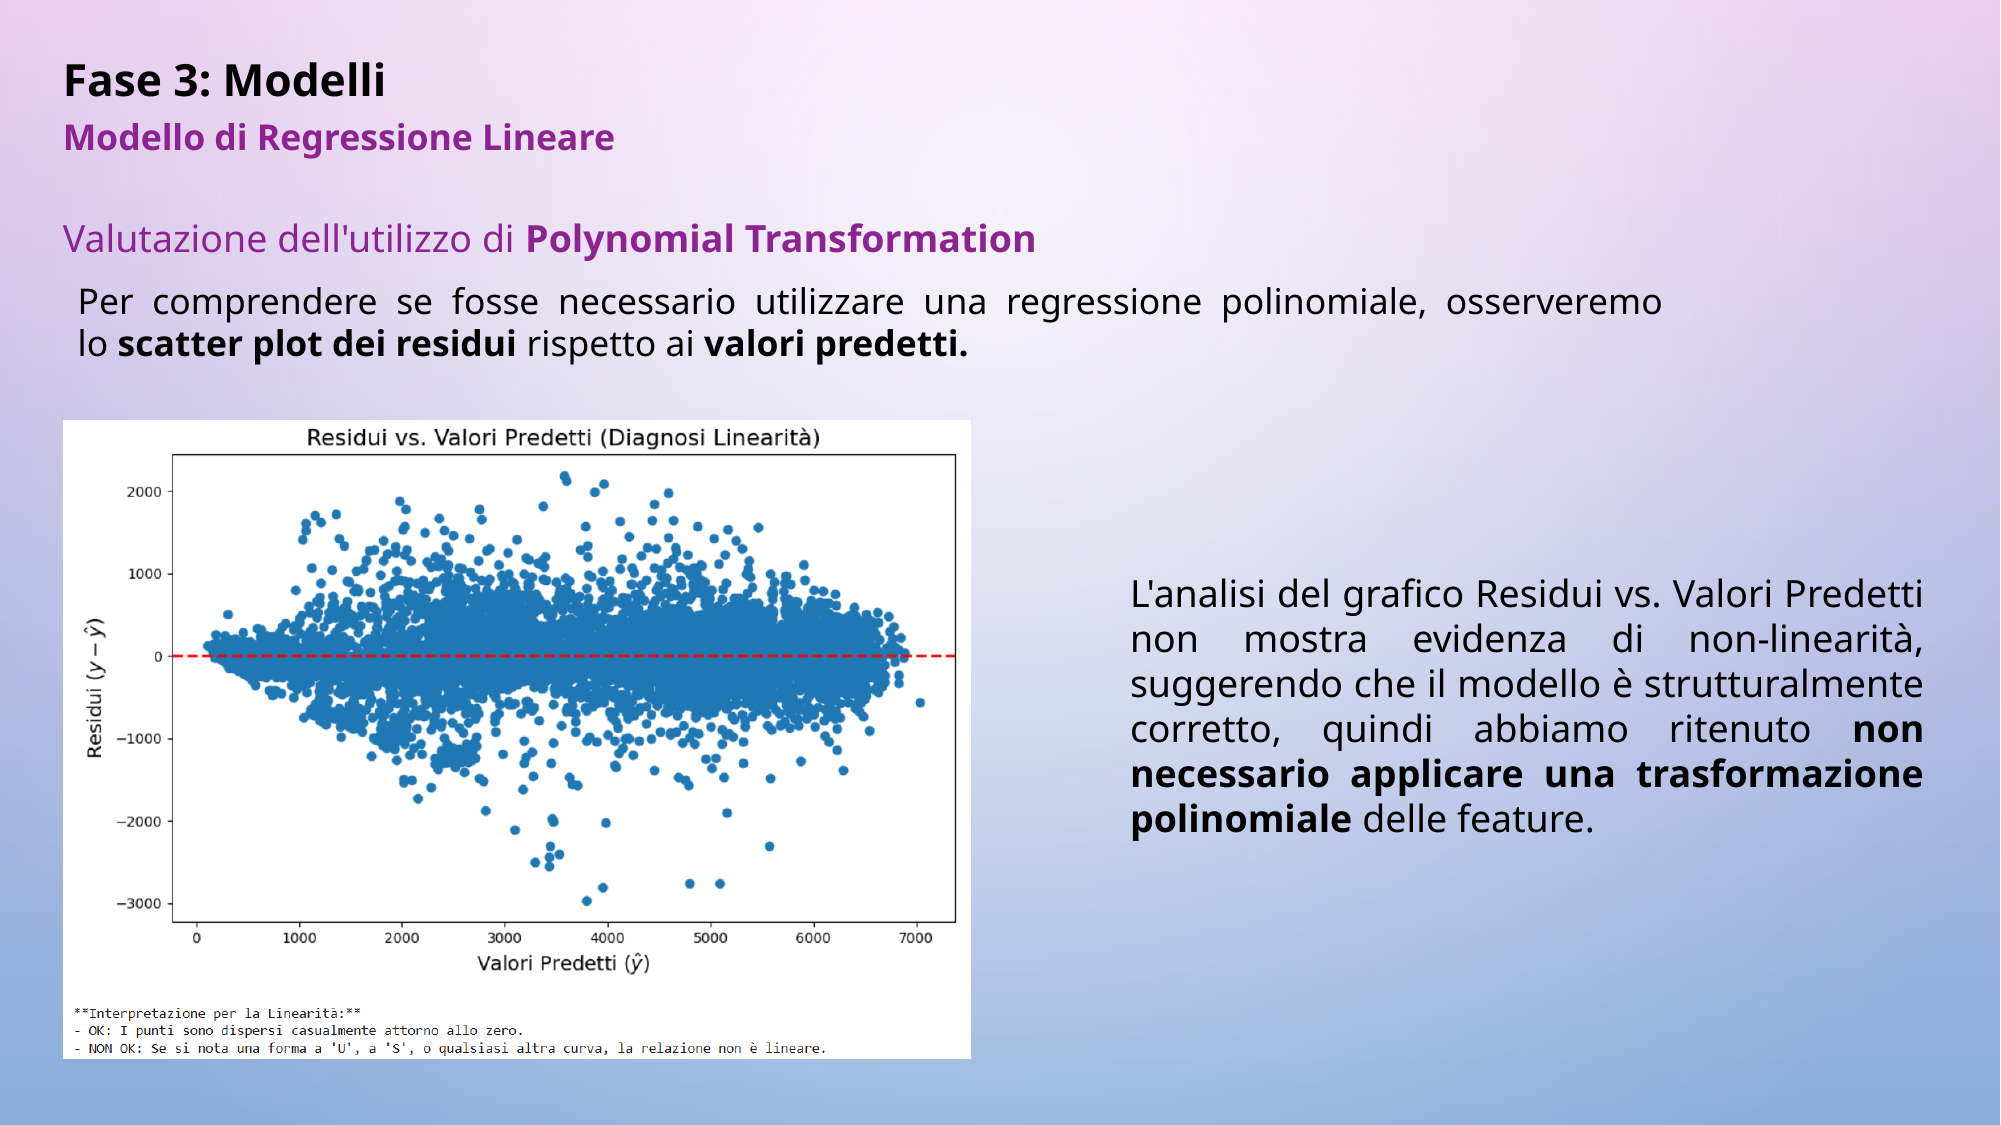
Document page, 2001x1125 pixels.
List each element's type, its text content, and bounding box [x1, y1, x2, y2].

text_box Valutazione dell'utilizzo di Polynomial Transformation [63, 214, 874, 260]
text_box Dalle Analisi alle Azioni: Impatti sulla Pianificazione dei Trasporti [0, 0, 2000, 615]
picture [62, 419, 972, 1059]
text_box Fase 3: Modelli [63, 49, 943, 106]
text_box L'analisi del grafico Residui vs. Valori Predetti non mostra evidenza di non-linearità, suggerendo che il modello è strutturalmente corretto, quindi abbiamo ritenuto non necessario applicare una trasformazione polinomiale delle feature. [1115, 562, 1940, 848]
text_box Per comprendere se fosse necessario utilizzare una regressione polinomiale, osserveremo lo scatter plot dei residui rispetto ai valori predetti. [63, 271, 1679, 372]
text_box Modello di Regressione Lineare [63, 113, 874, 159]
